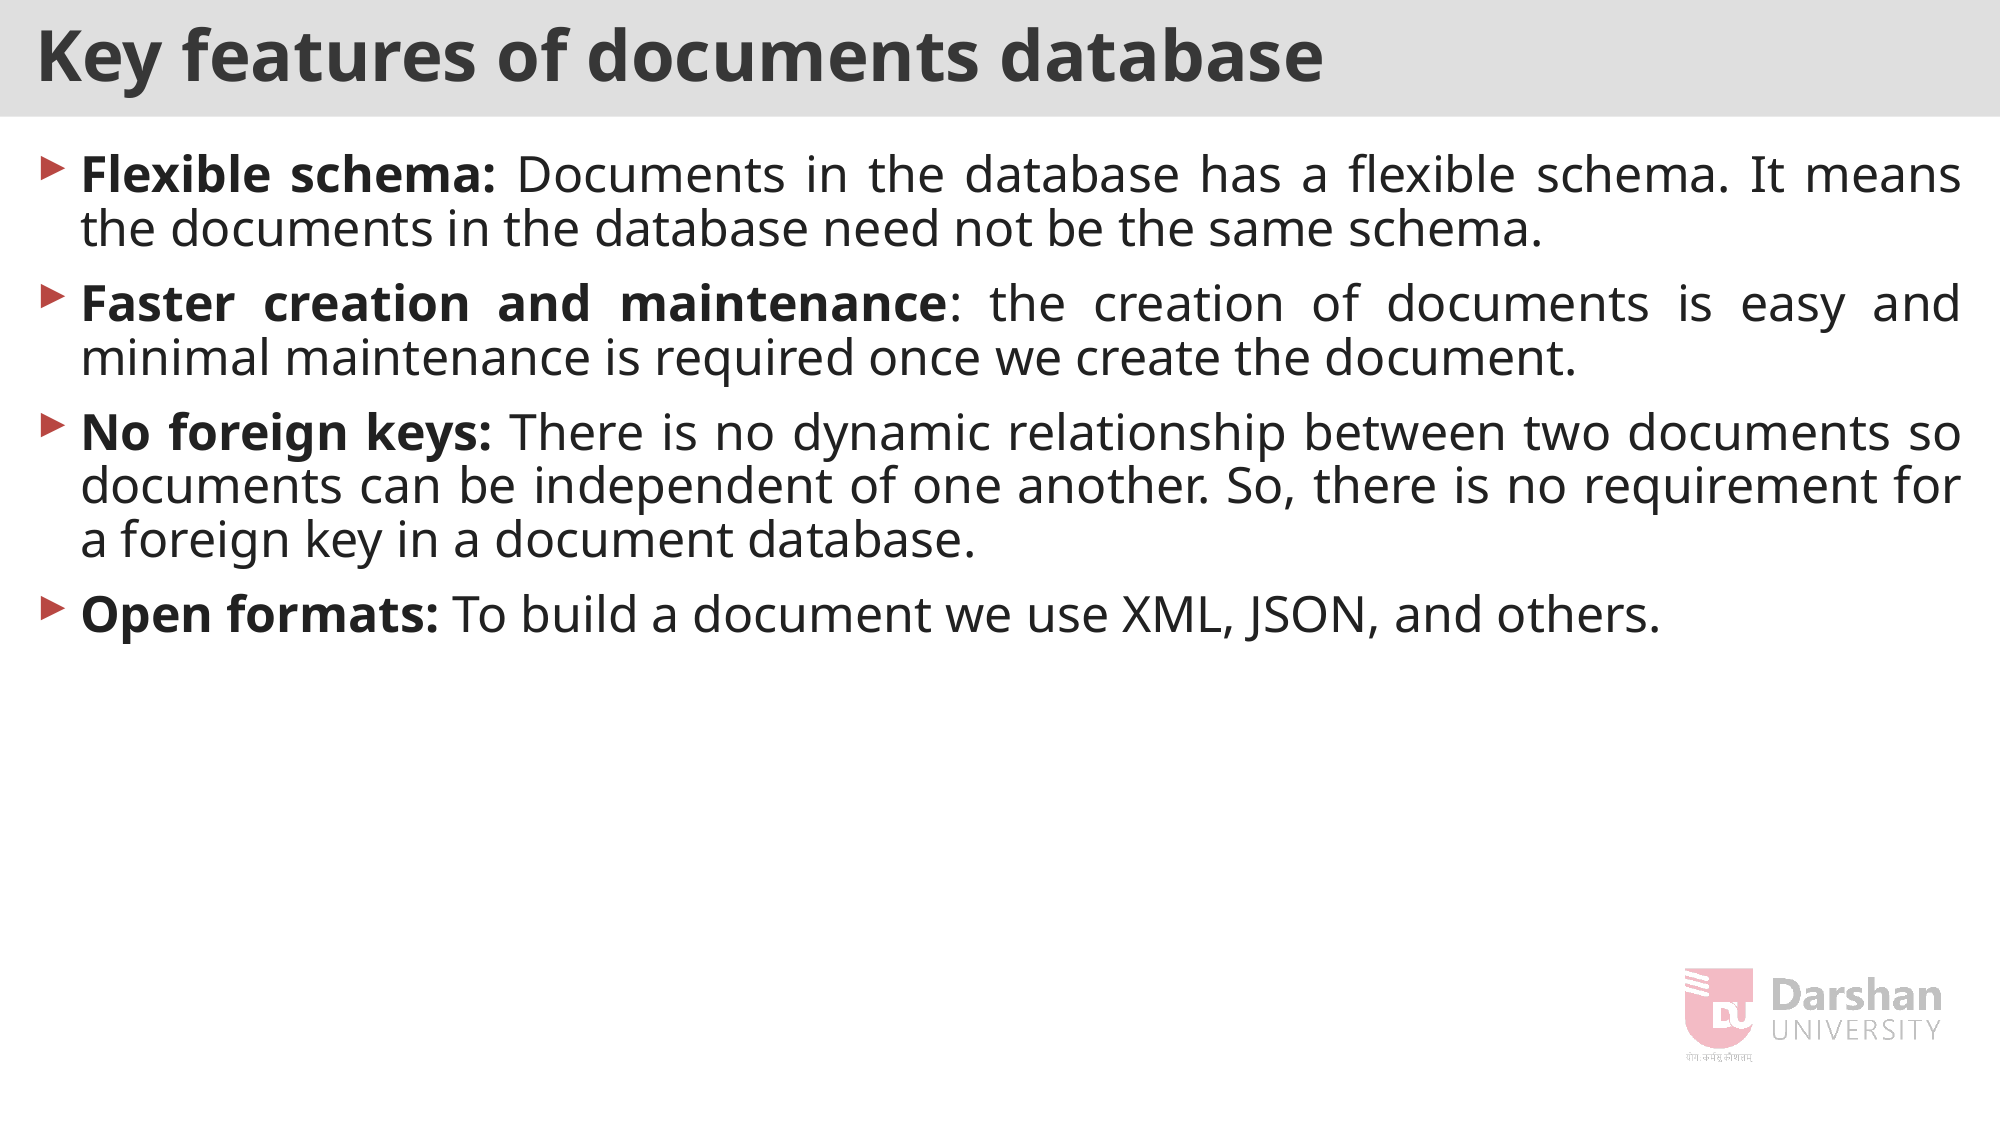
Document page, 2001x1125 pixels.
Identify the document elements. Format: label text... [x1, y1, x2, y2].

list Flexible schema: Documents in the database has a flexible schema. It means the documents in the database need not be the same schema. Faster creation and maintenance: the creation of documents is easy and minimal maintenance is required once we create the document. No foreign keys: There is no dynamic relationship between two documents so documents can be independent of one another. So, there is no requirement for a foreign key in a document database. Open formats: To build a document we use XML, JSON, and others. [21, 141, 1979, 1059]
title Key features of documents database [0, 0, 2000, 117]
